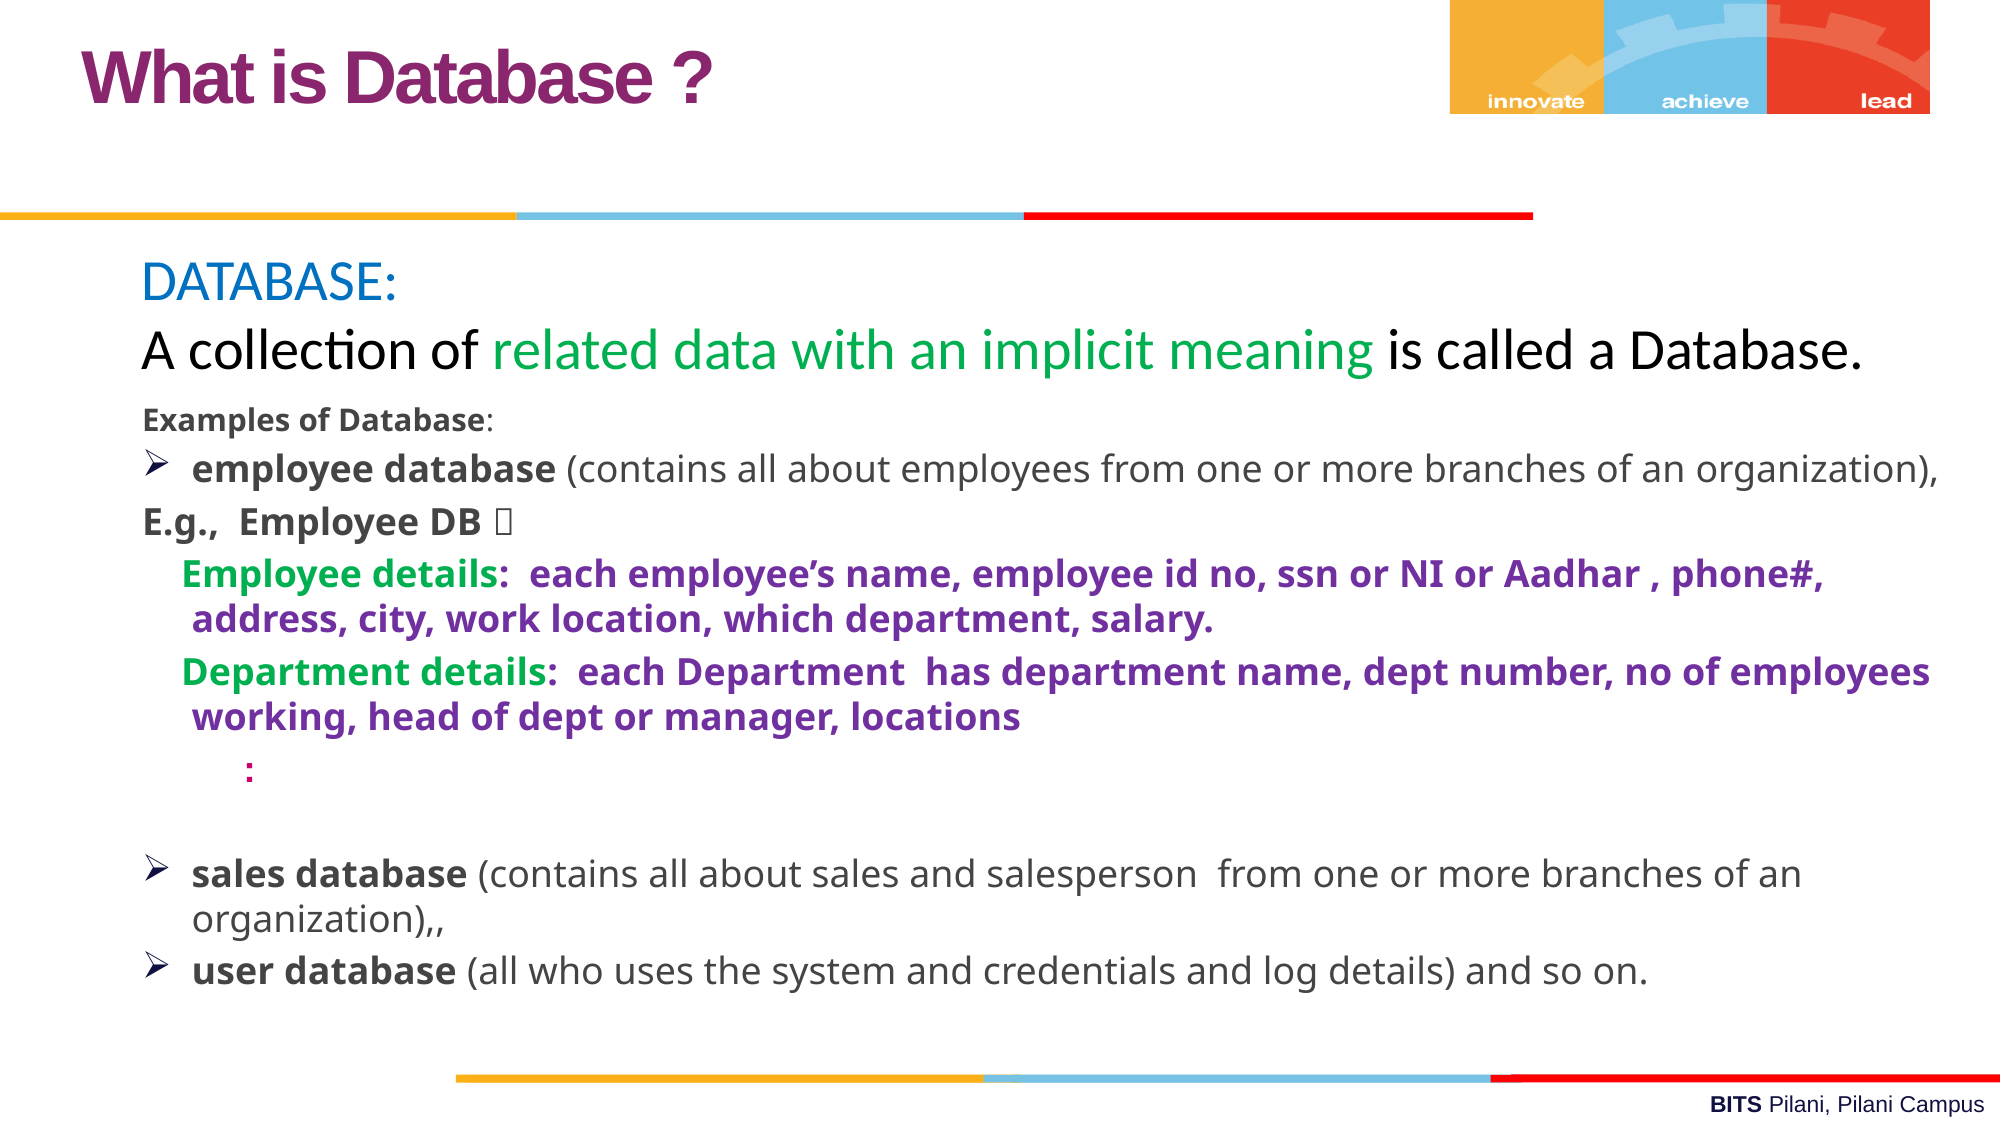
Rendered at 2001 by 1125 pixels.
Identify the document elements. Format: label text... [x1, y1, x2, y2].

list What is Database ? [66, 24, 1450, 213]
text_box DATABASE: A collection of related data with an implicit meaning is called a Database. [127, 234, 1914, 435]
picture [1449, 0, 1930, 114]
list Examples of Database: employee database (contains all about employees from one or more branches of an organization), E.g., Employee DB  Employee details: each employee’s name, employee id no, ssn or NI or Aadhar , phone#, address, city, work location, which department, salary. Department details: each Department has department name, dept number, no of employees working, head of dept or manager, locations : sales database (contains all about sales and salesperson from one or more branches of an organization),, user database (all who uses the system and credentials and log details) and so on. [127, 392, 1963, 1050]
